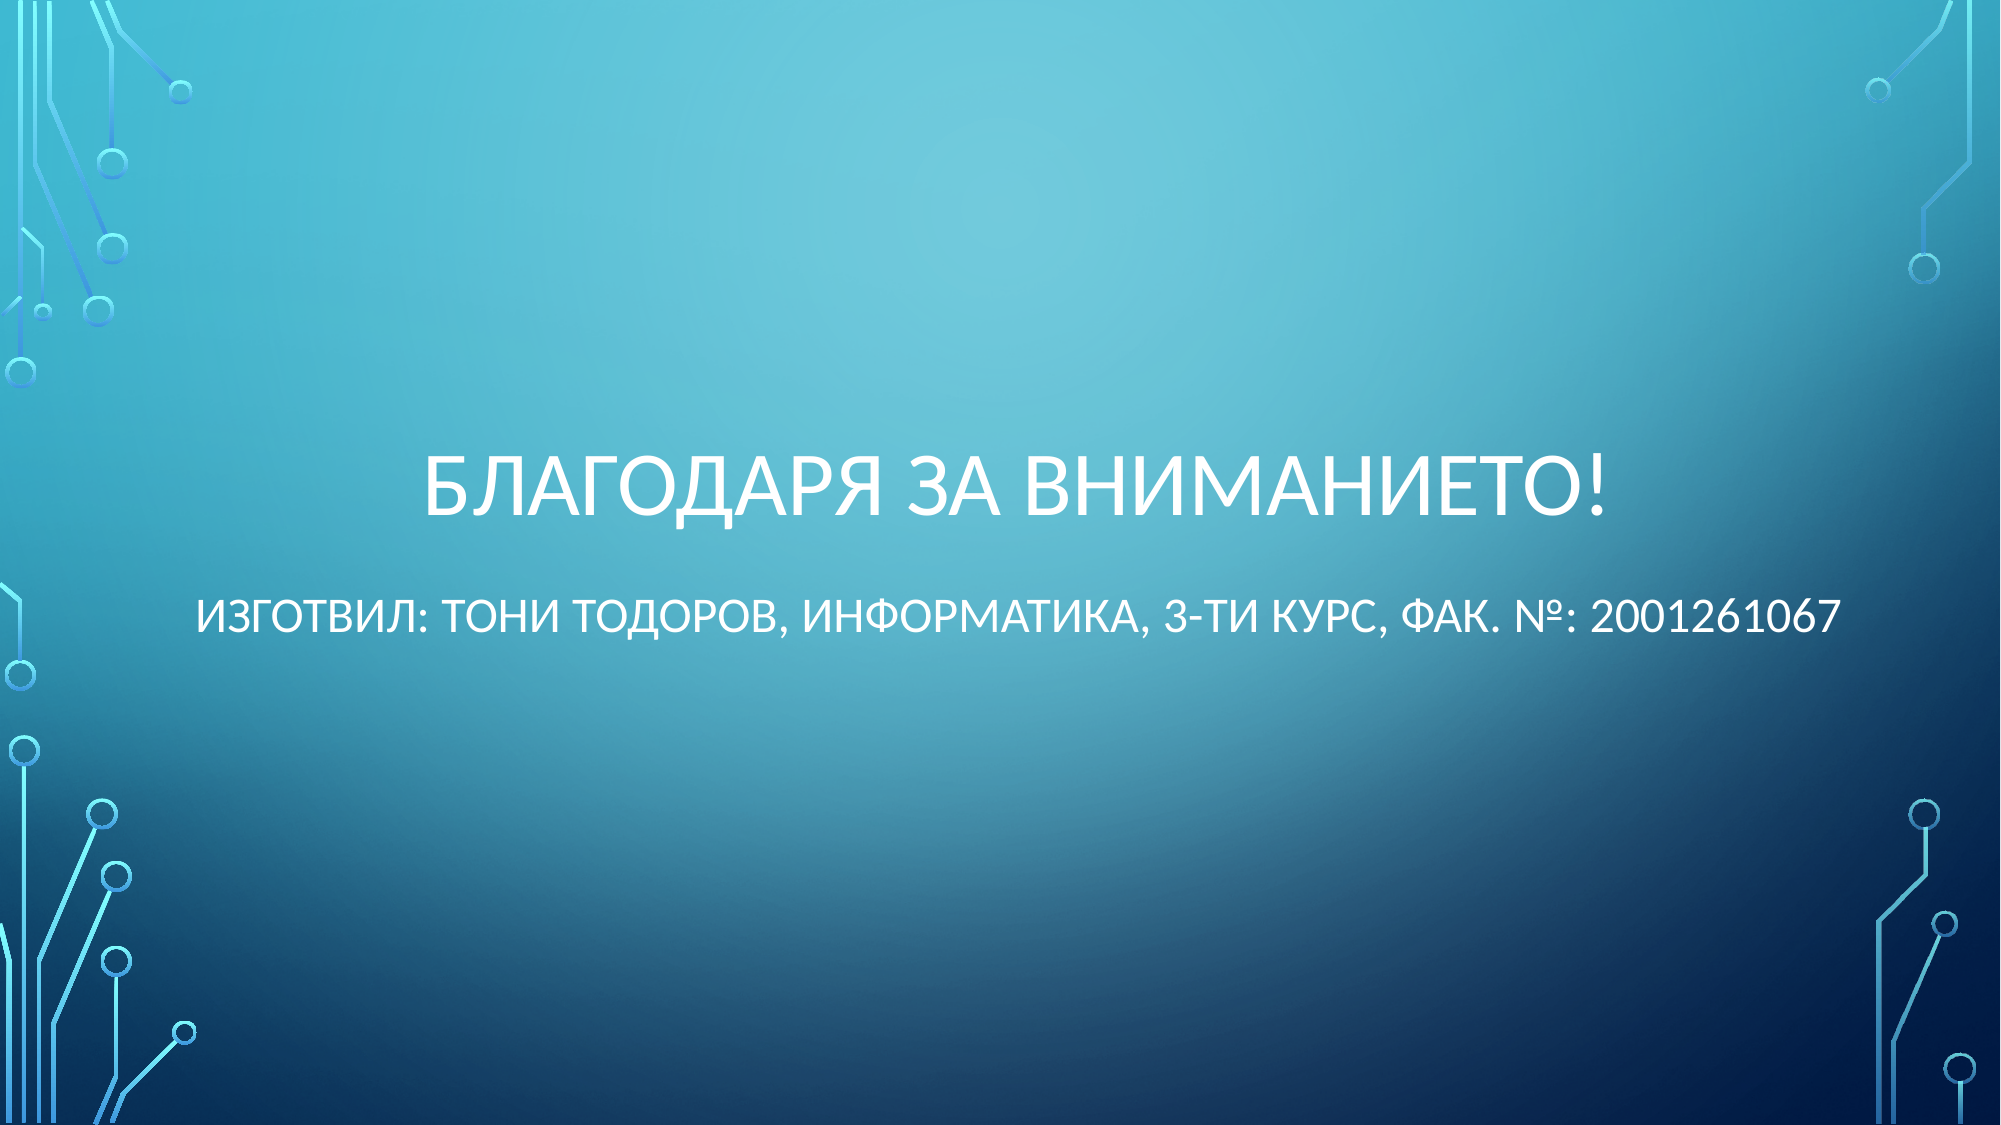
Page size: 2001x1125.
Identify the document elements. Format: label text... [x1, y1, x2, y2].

title Благодаря за вниманието! ИЗготвил: Тони Тодоров, информатика, 3-ти курс, фак. №: 2001261067 [172, 298, 1865, 781]
